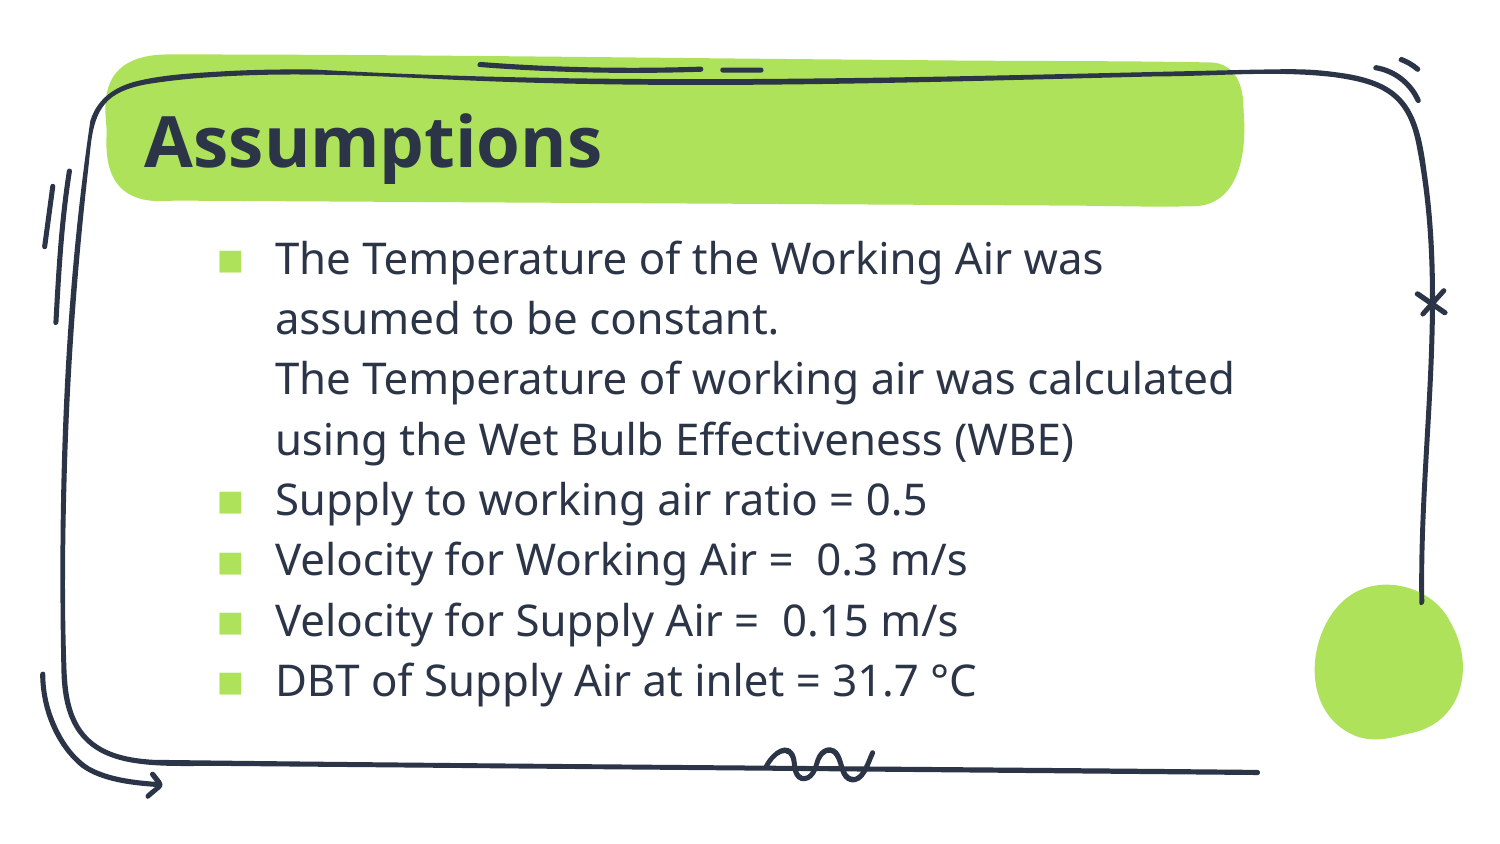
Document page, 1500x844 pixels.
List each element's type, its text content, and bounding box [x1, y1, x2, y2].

title Assumptions [144, 112, 1200, 178]
list The Temperature of the Working Air was assumed to be constant. The Temperature of working air was calculated using the Wet Bulb Effectiveness (WBE) Supply to working air ratio = 0.5 Velocity for Working Air = 0.3 m/s Velocity for Supply Air = 0.15 m/s DBT of Supply Air at inlet = 31.7 °C [200, 222, 1255, 689]
